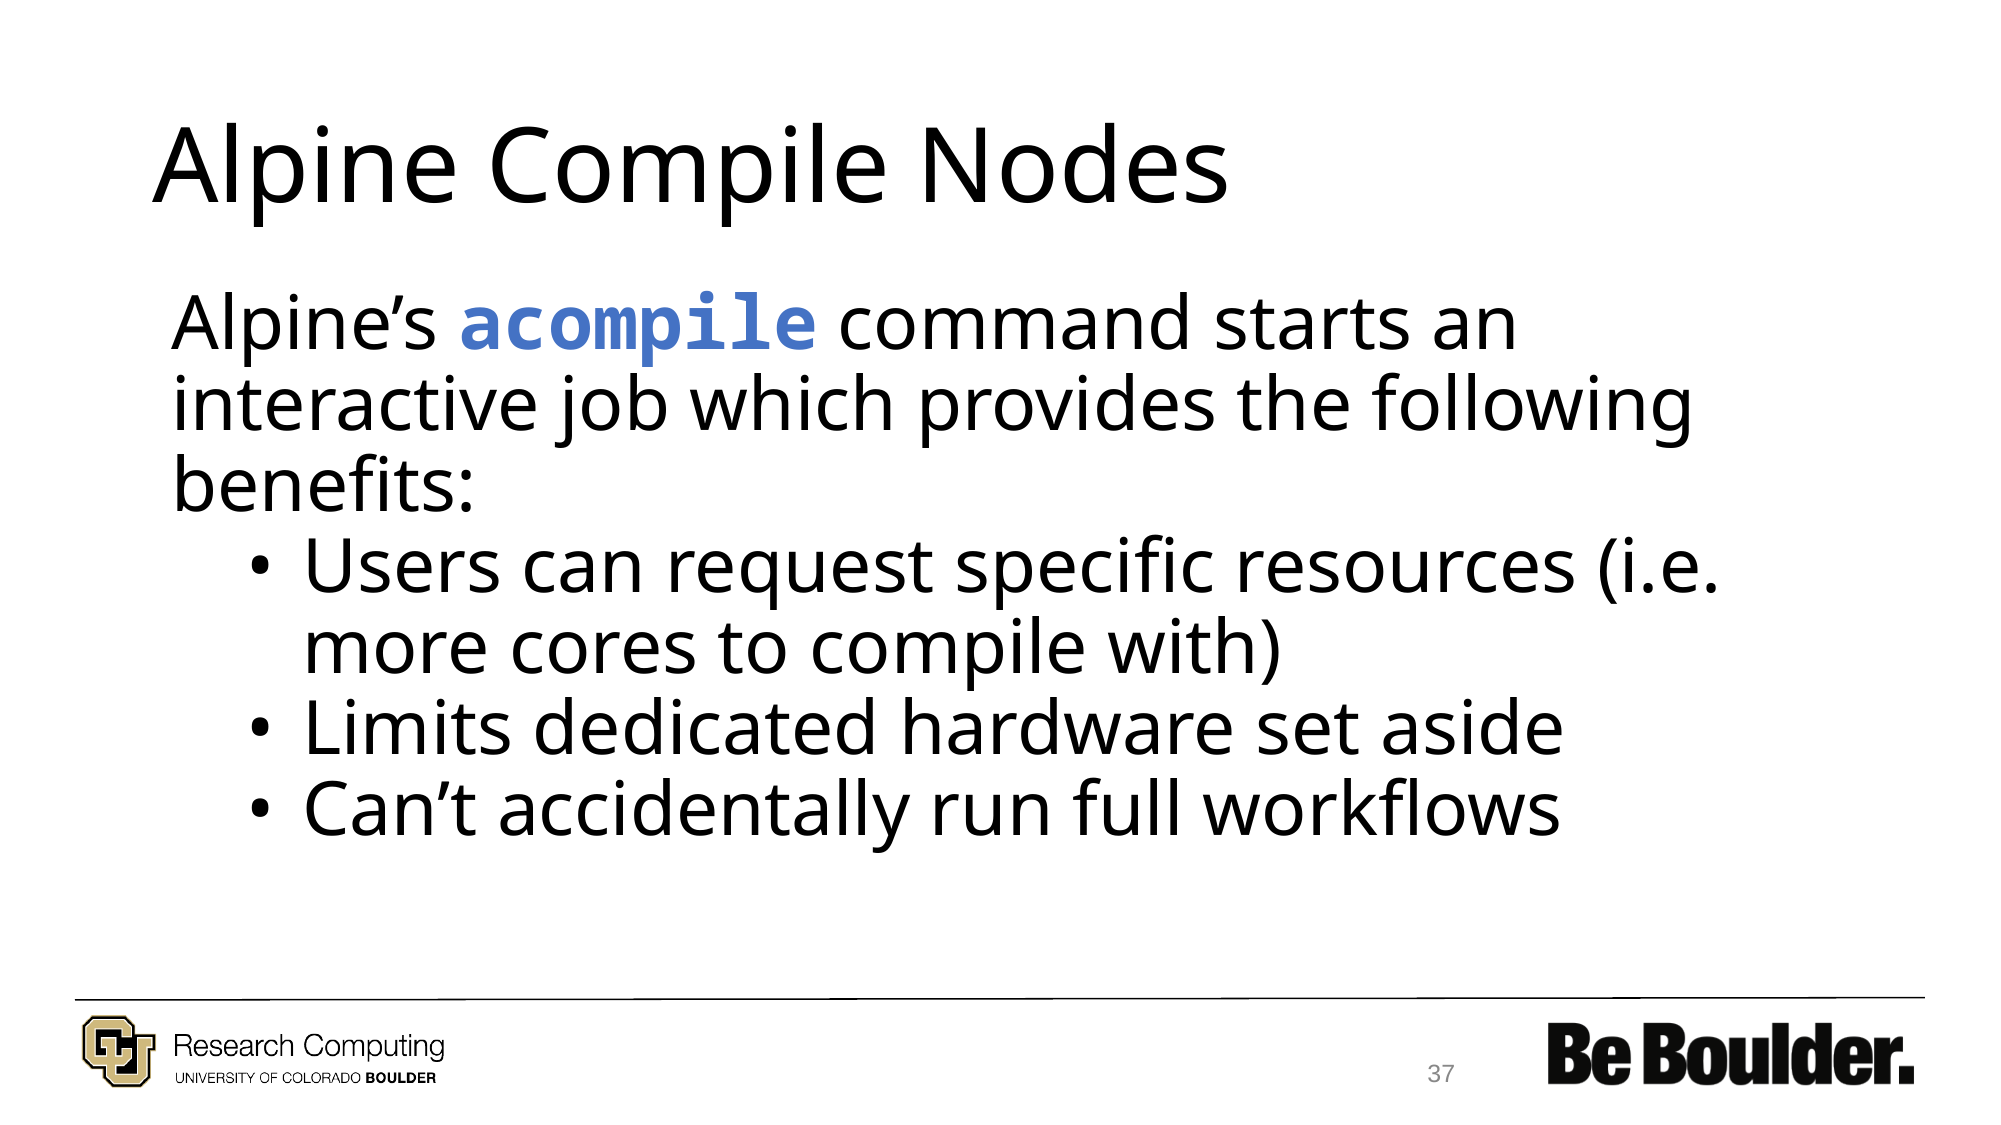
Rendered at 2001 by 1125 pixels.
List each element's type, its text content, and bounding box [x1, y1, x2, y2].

picture [1524, 1015, 1938, 1088]
slide_number 37 [1412, 1042, 1525, 1103]
list Alpine’s acompile command starts an interactive job which provides the following benefits: Users can request specific resources (i.e. more cores to compile with) Limits dedicated hardware set aside Can’t accidentally run full workflows [137, 277, 1863, 961]
picture [81, 1015, 444, 1088]
title Alpine Compile Nodes [137, 59, 1863, 277]
